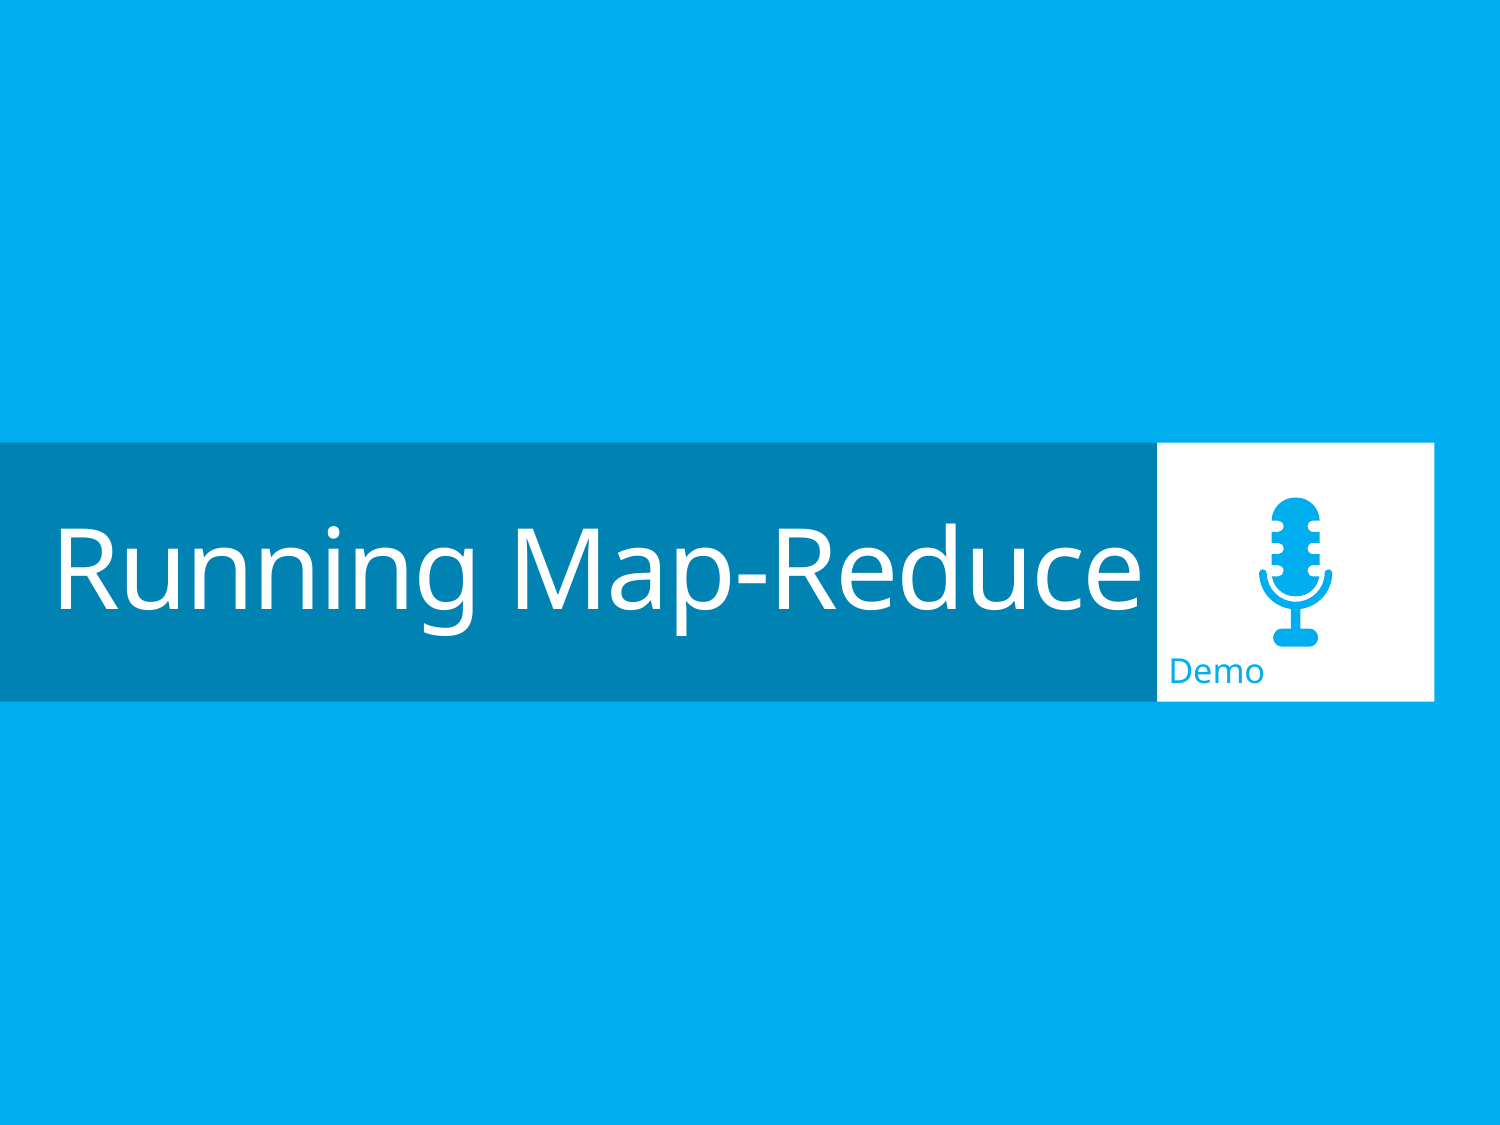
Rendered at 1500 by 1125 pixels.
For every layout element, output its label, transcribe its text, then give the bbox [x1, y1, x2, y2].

title Running Map-Reduce [50, 510, 1156, 634]
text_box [1156, 318, 1500, 826]
text_box [0, 442, 1156, 702]
